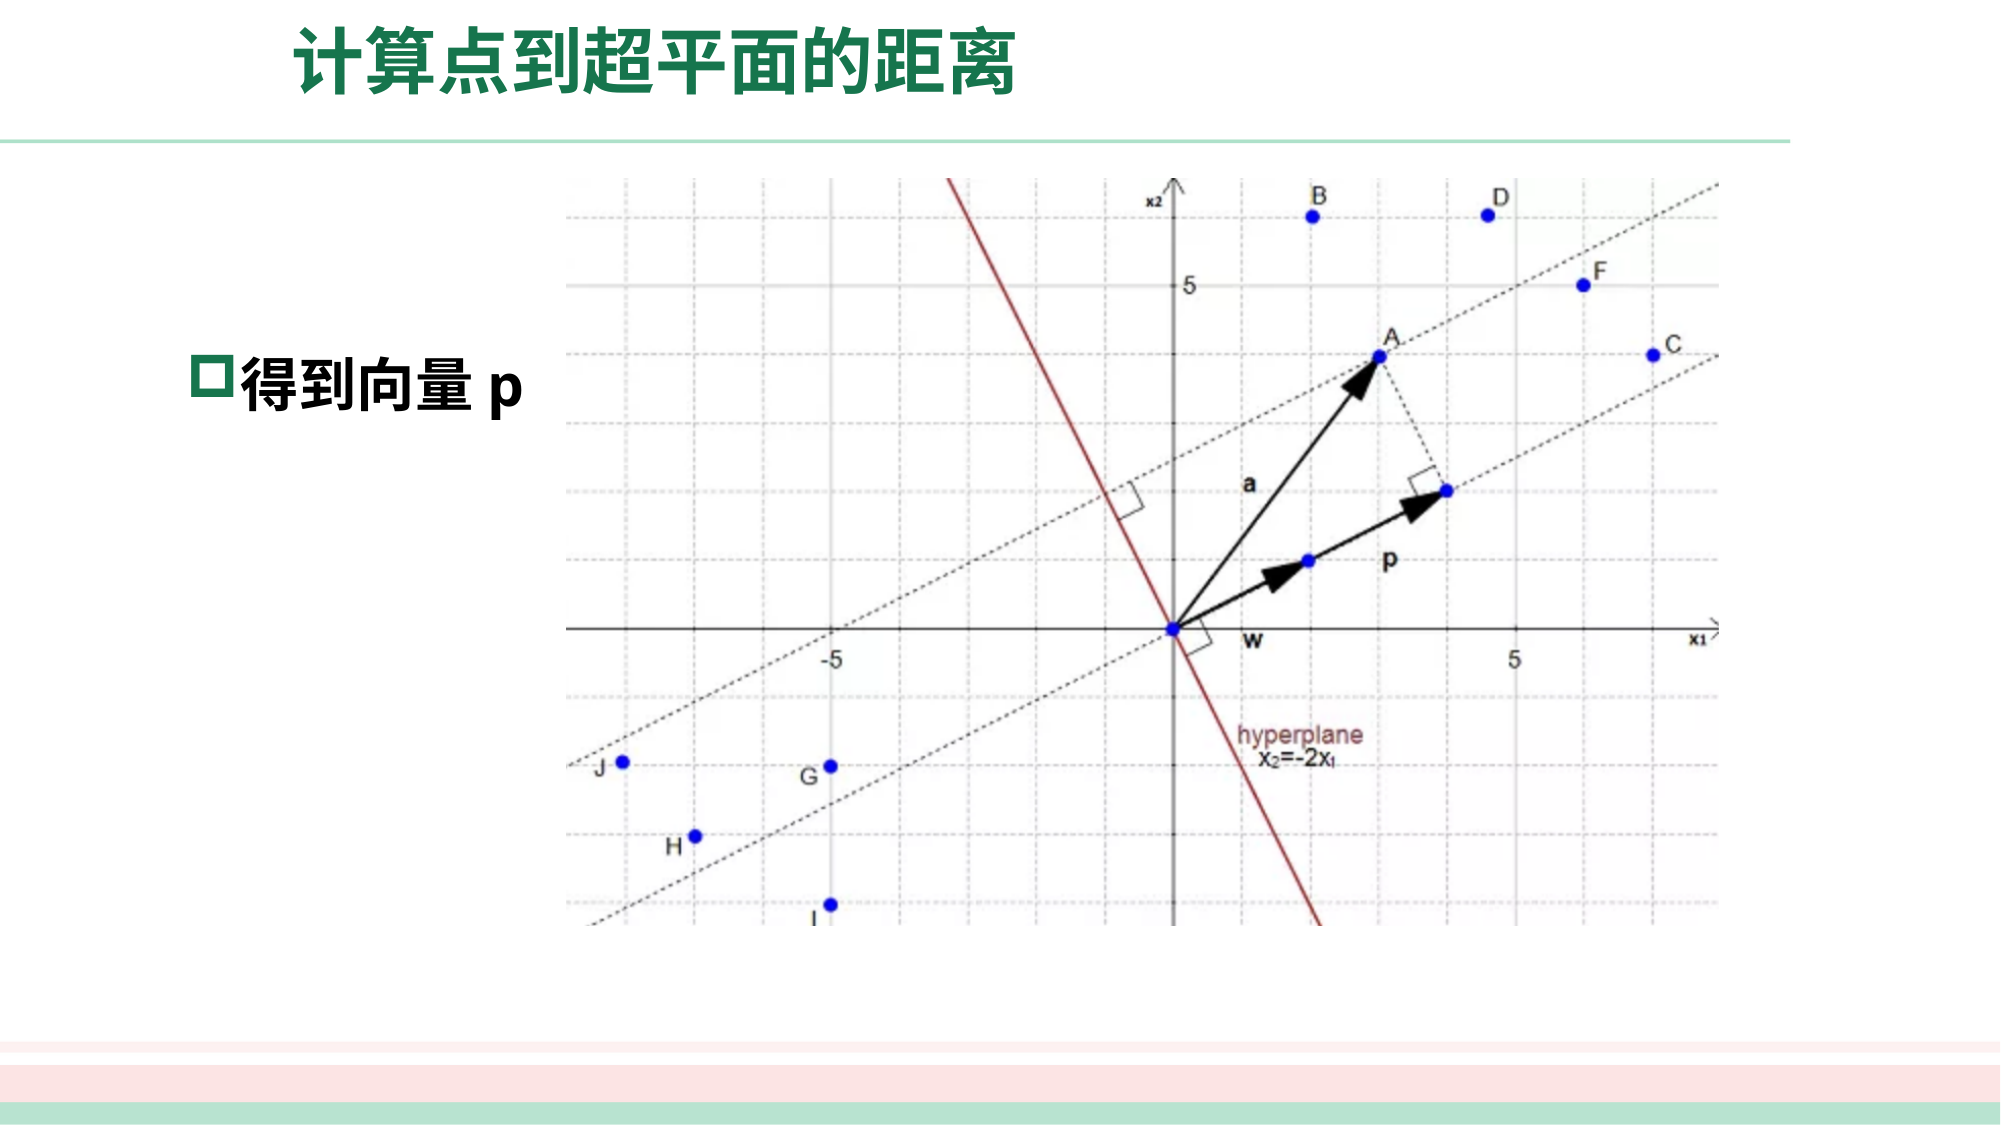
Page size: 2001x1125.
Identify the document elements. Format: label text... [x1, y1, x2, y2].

picture [0, 0, 2001, 1125]
list 得到向量p [171, 305, 541, 953]
title 计算点到超平面的距离 [276, 17, 1571, 112]
